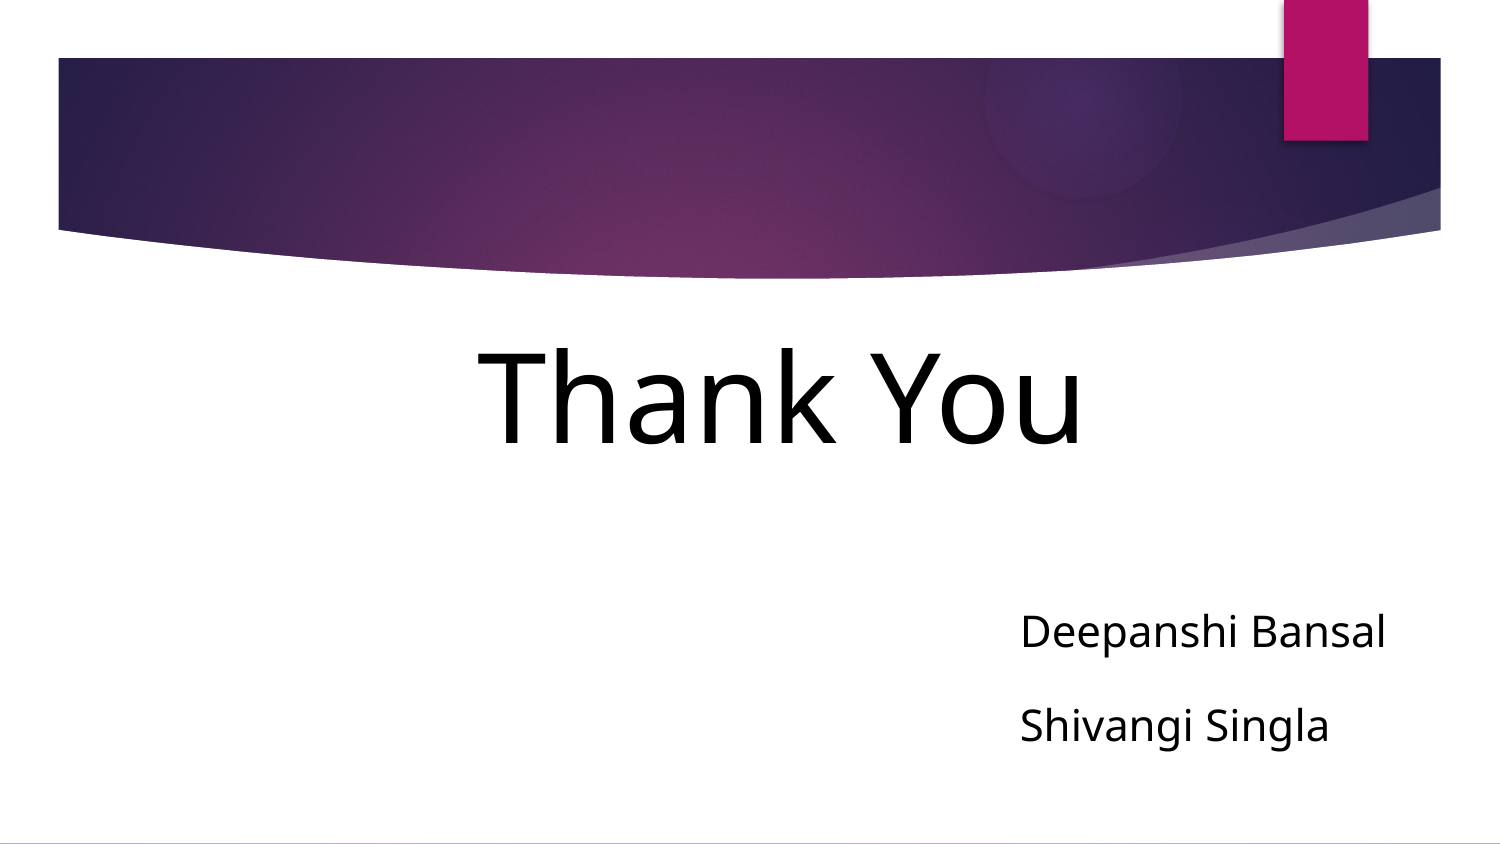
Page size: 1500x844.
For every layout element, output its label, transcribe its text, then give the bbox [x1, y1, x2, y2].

title Thank You [462, 303, 1298, 721]
text_box Deepanshi Bansal Shivangi Singla [1004, 426, 1497, 844]
